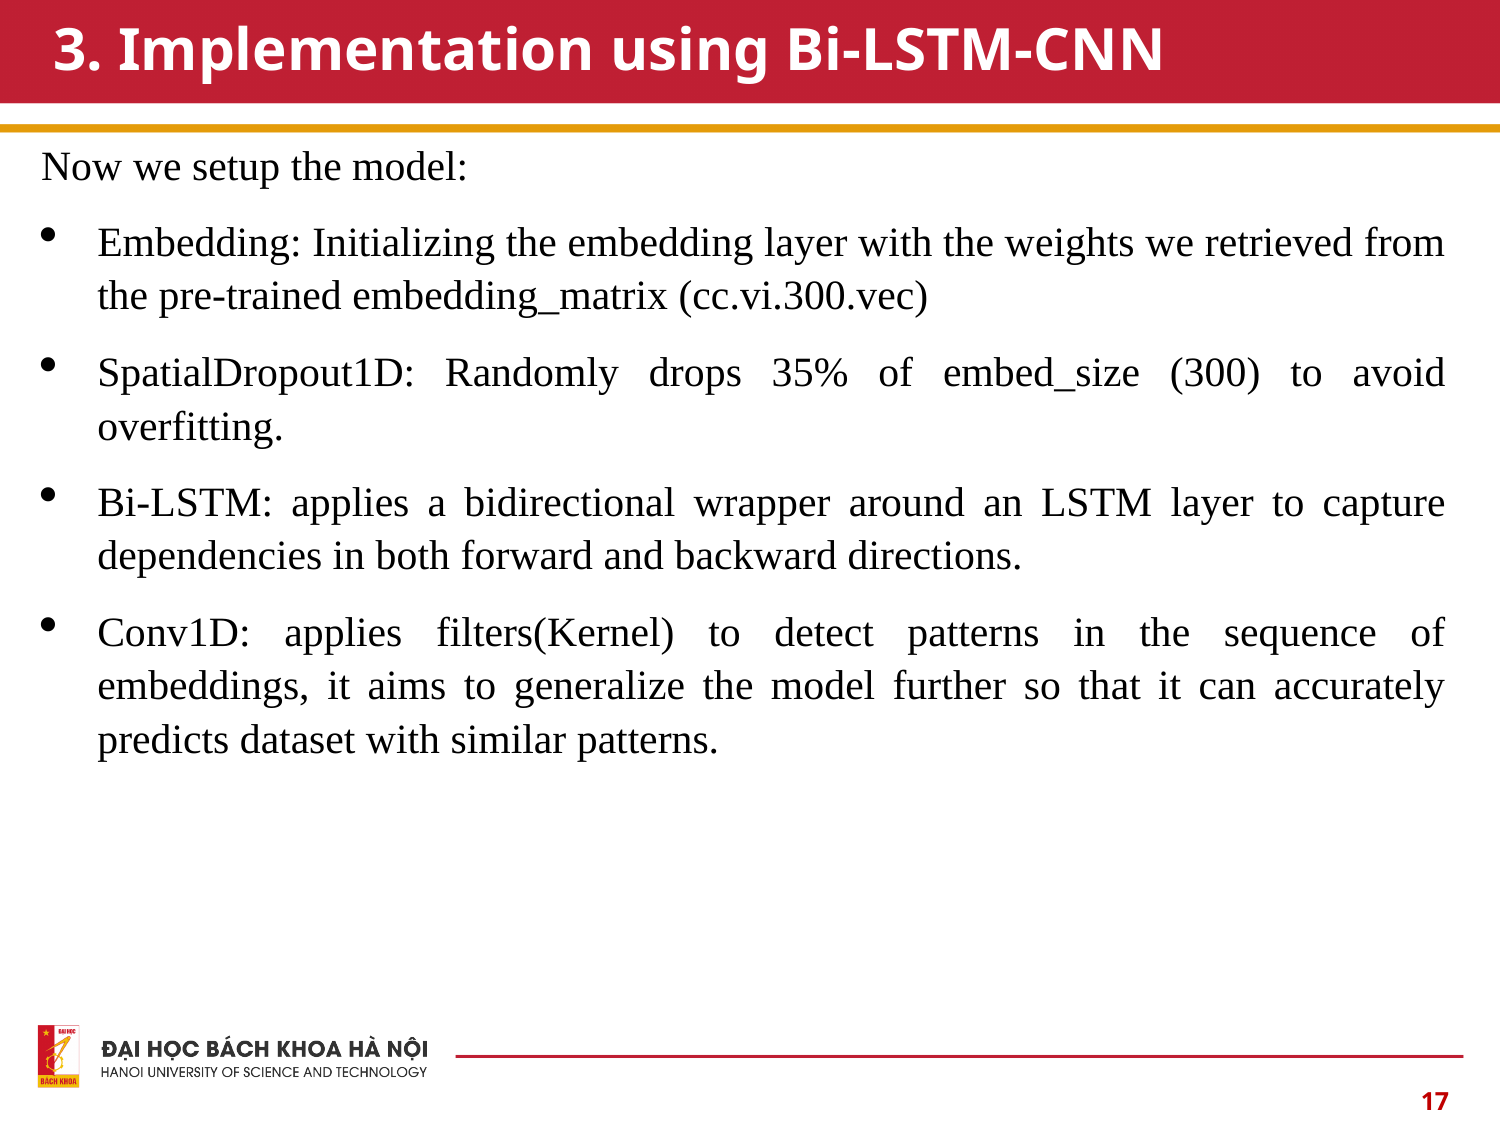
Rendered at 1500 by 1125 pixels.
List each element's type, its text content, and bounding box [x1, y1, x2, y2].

picture [0, 0, 1500, 1125]
title 3. Implementation using Bi-LSTM-CNN [38, 12, 1462, 87]
slide_number 17 [1126, 1078, 1464, 1125]
text_box Now we setup the model: Embedding: Initializing the embedding layer with the weights we retrieved from the pre-trained embedding_matrix (cc.vi.300.vec) SpatialDropout1D: Randomly drops 35% of embed_size (300) to avoid overfitting. Bi-LSTM: applies a bidirectional wrapper around an LSTM layer to capture dependencies in both forward and backward directions. Conv1D: applies filters(Kernel) to detect patterns in the sequence of embeddings, it aims to generalize the model further so that it can accurately predicts dataset with similar patterns. [26, 127, 1462, 924]
